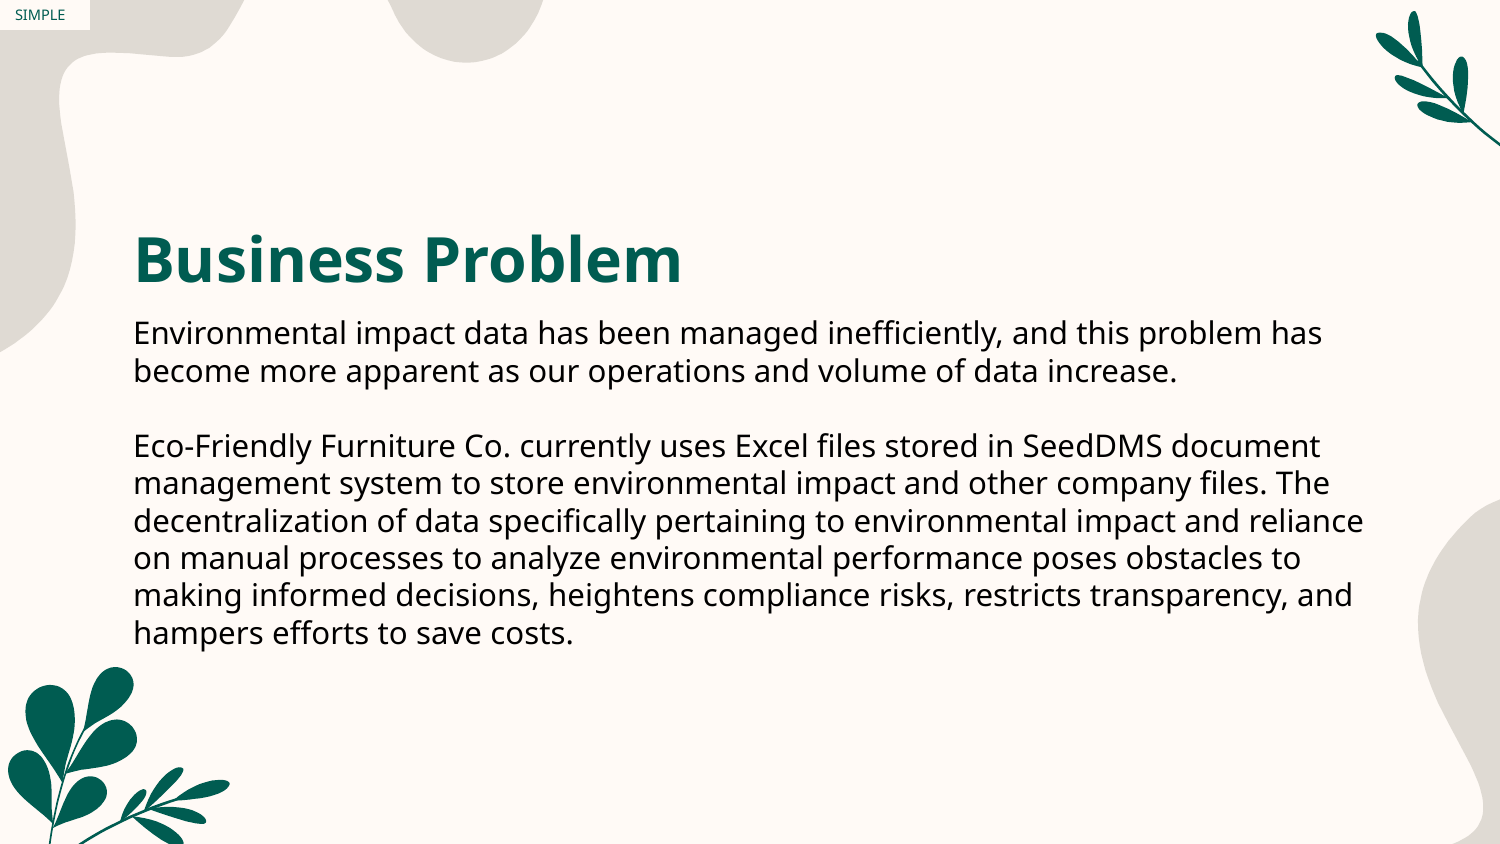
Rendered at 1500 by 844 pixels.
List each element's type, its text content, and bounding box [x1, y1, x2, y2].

title Business Problem [118, 204, 1382, 298]
text_box SIMPLE [0, 0, 90, 30]
subtitle Environmental impact data has been managed inefficiently, and this problem has become more apparent as our operations and volume of data increase. Eco-Friendly Furniture Co. currently uses Excel files stored in SeedDMS document management system to store environmental impact and other company files. The decentralization of data specifically pertaining to environmental impact and reliance on manual processes to analyze environmental performance poses obstacles to making informed decisions, heightens compliance risks, restricts transparency, and hampers efforts to save costs. [118, 298, 1382, 671]
